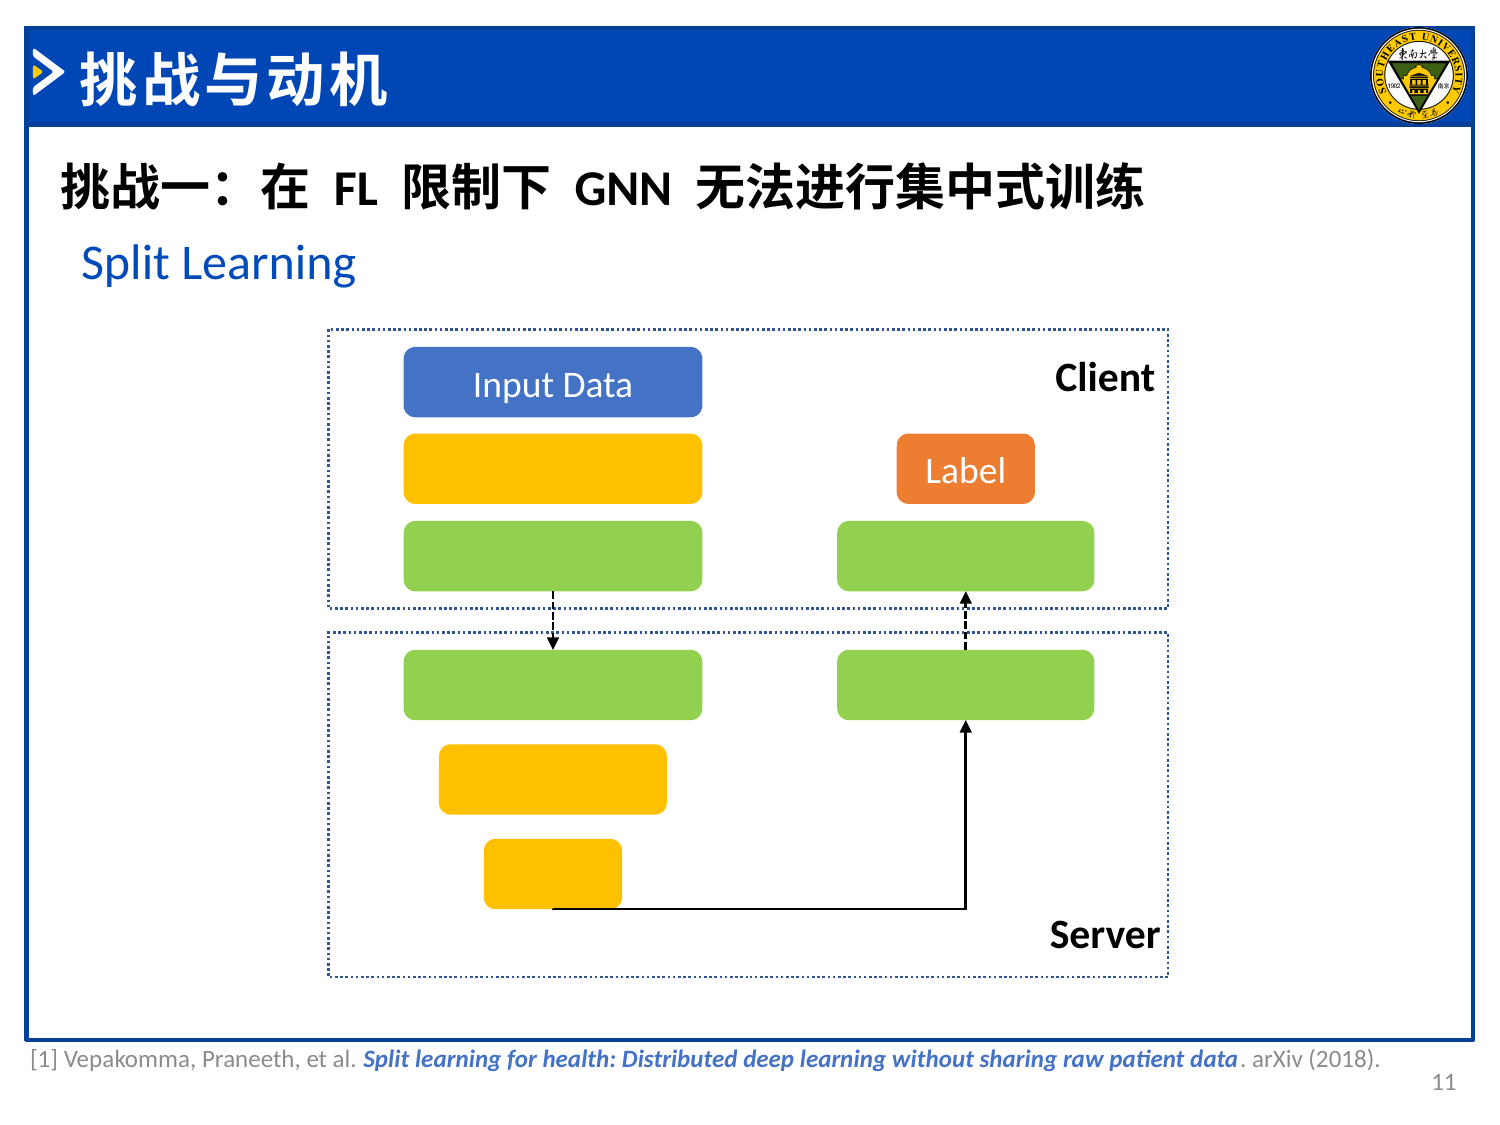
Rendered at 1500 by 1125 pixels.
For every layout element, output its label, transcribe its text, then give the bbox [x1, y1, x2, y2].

slide_number 11 [1442, 1051, 1472, 1111]
text_box 挑战一：在 FL 限制下 GNN 无法进行集中式训练 [45, 147, 1161, 223]
text_box [1] Vepakomma, Praneeth, et al. Split learning for health: Distributed deep learning without sharing raw patient data. arXiv (2018). [30, 1042, 1442, 1111]
text_box Split Learning [66, 222, 372, 297]
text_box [328, 329, 1172, 978]
title 挑战与动机 [64, 35, 1307, 122]
picture [1370, 27, 1468, 124]
